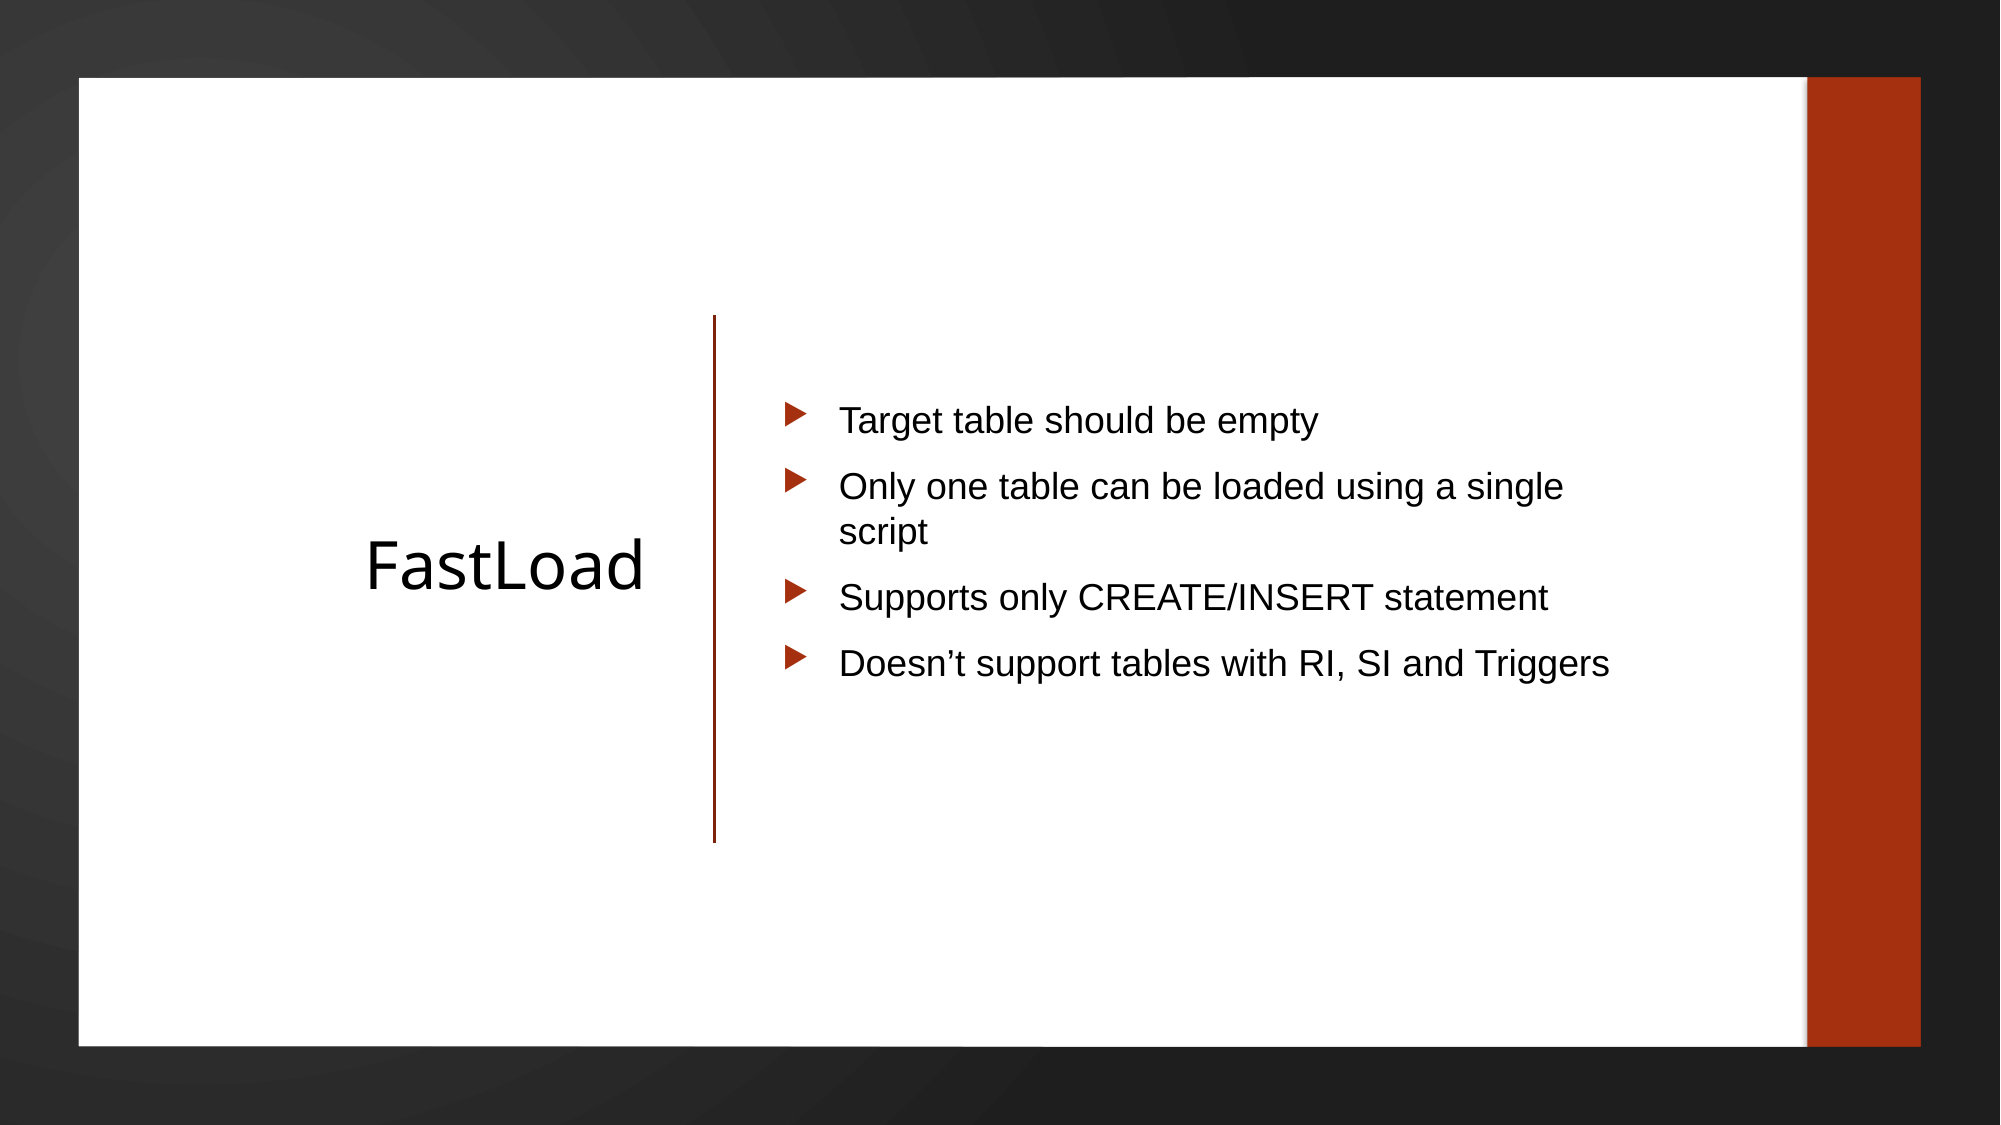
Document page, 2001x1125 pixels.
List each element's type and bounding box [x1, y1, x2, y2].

text_box [0, 0, 2000, 1125]
